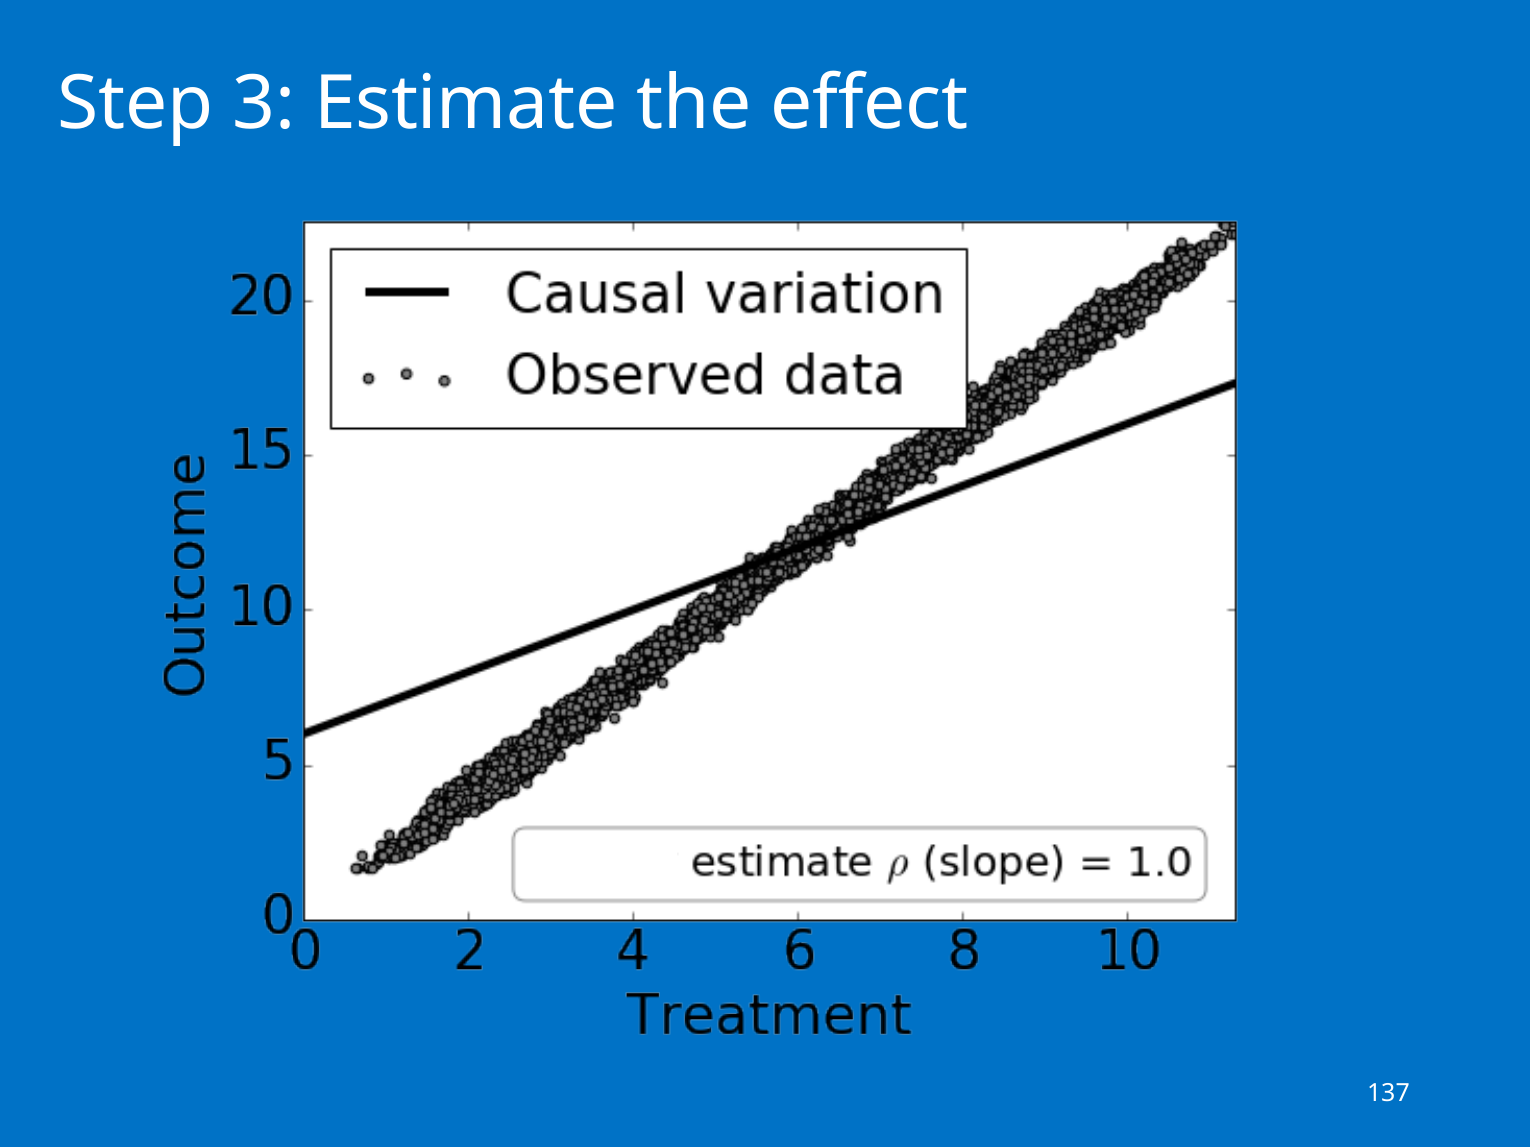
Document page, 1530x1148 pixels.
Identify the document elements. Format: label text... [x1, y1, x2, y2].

title Step 3: Estimate the effect [33, 48, 1497, 199]
picture [147, 207, 1249, 1063]
slide_number 137 [1080, 1063, 1425, 1125]
